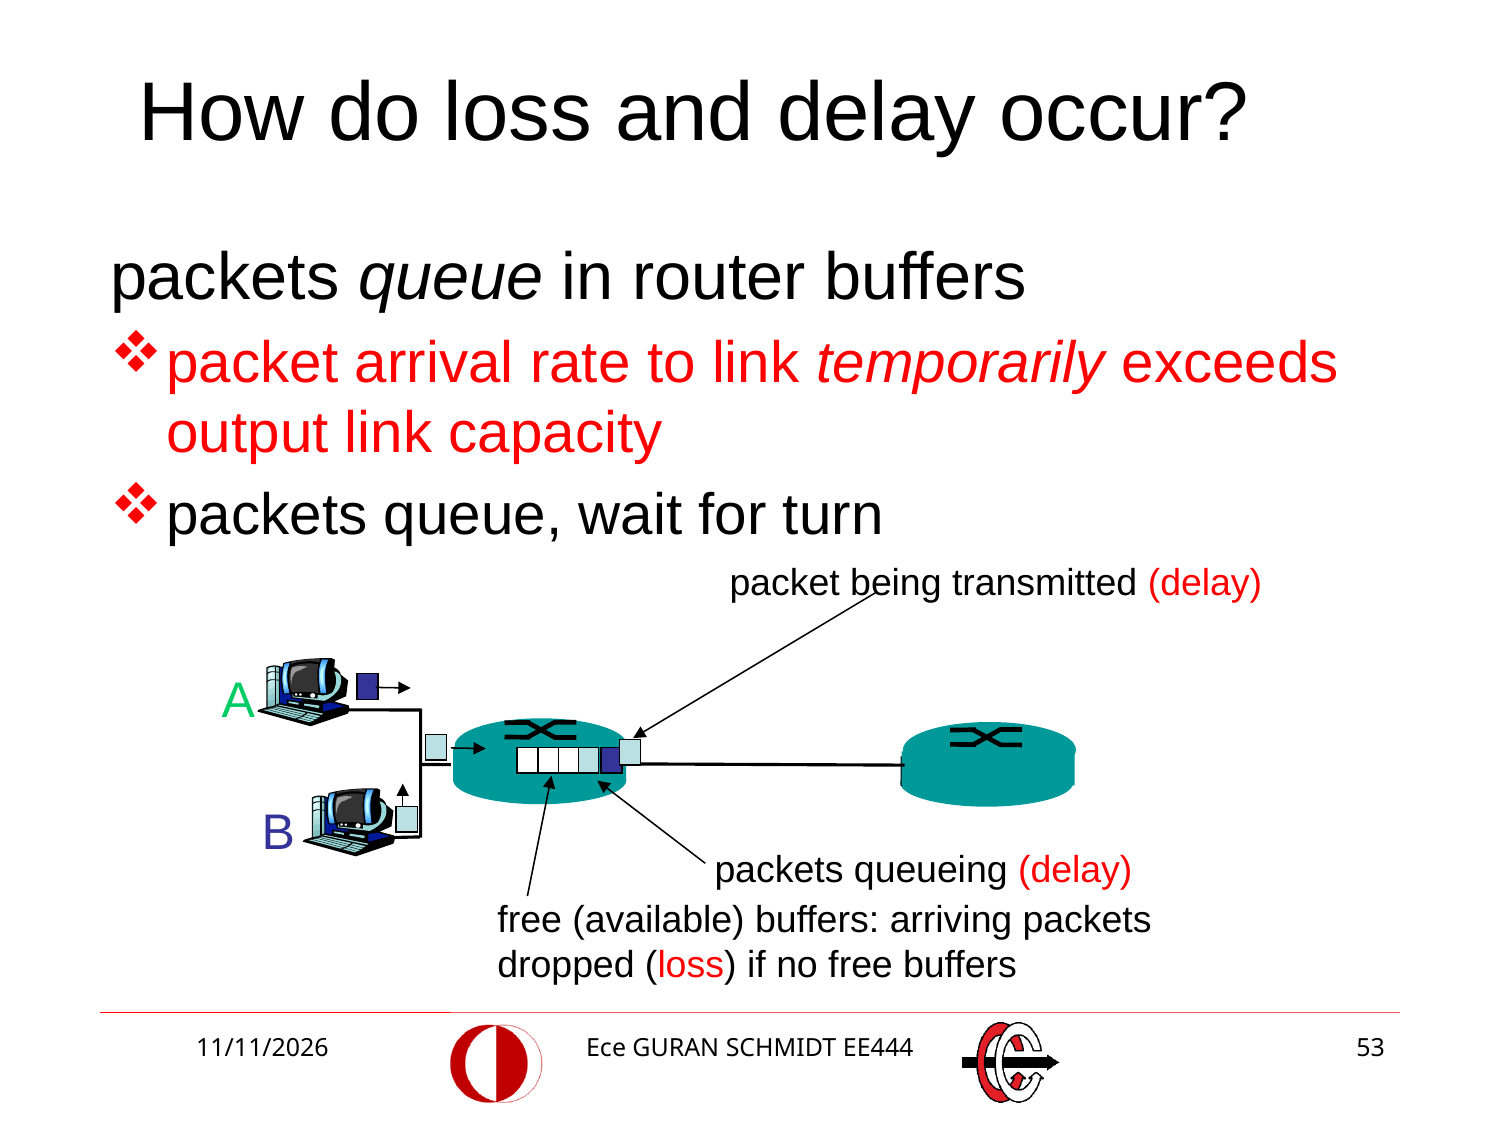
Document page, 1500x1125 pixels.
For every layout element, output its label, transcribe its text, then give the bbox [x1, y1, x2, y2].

list packets queue in router buffers packet arrival rate to link temporarily exceeds output link capacity packets queue, wait for turn [95, 224, 1500, 572]
picture [954, 1019, 1064, 1106]
footer Ece GURAN SCHMIDT EE444 [512, 1024, 988, 1103]
title How do loss and delay occur? [57, 13, 1332, 201]
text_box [206, 550, 1281, 995]
slide_number 53 [1074, 1024, 1401, 1103]
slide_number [99, 1024, 426, 1103]
picture [448, 1023, 543, 1103]
